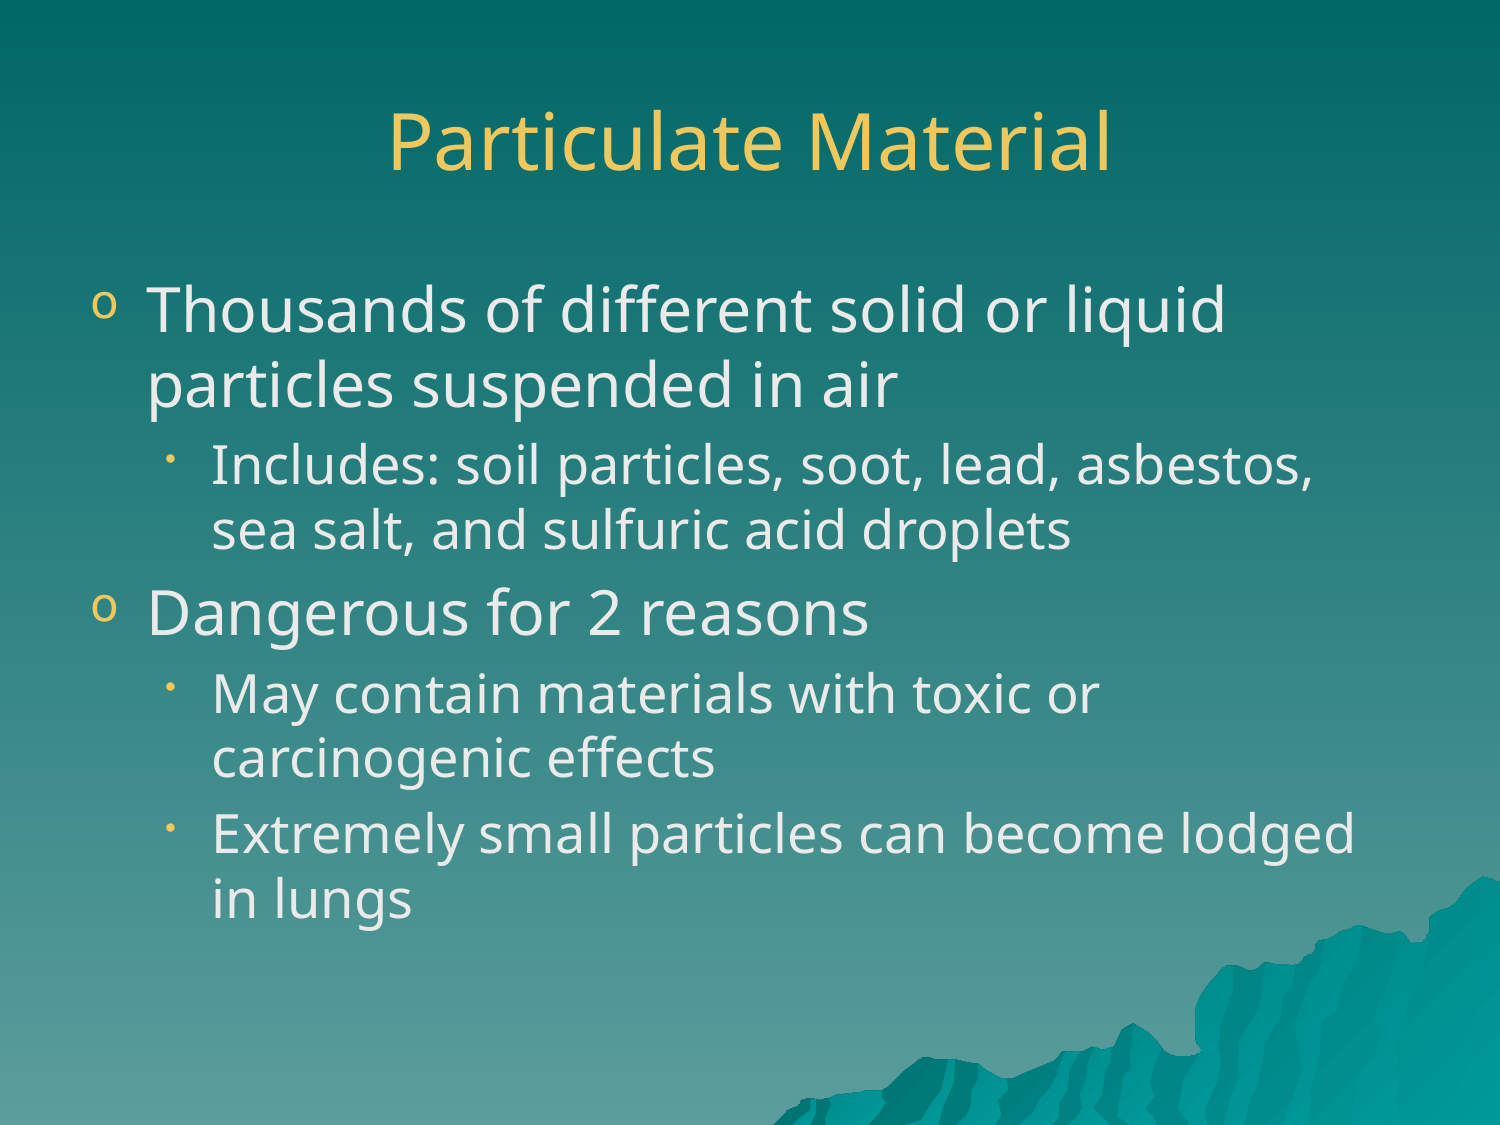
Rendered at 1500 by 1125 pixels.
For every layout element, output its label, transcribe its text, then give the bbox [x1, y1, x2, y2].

list Thousands of different solid or liquid particles suspended in air Includes: soil particles, soot, lead, asbestos, sea salt, and sulfuric acid droplets Dangerous for 2 reasons May contain materials with toxic or carcinogenic effects Extremely small particles can become lodged in lungs [74, 262, 1426, 1006]
title Particulate Material [74, 45, 1426, 233]
